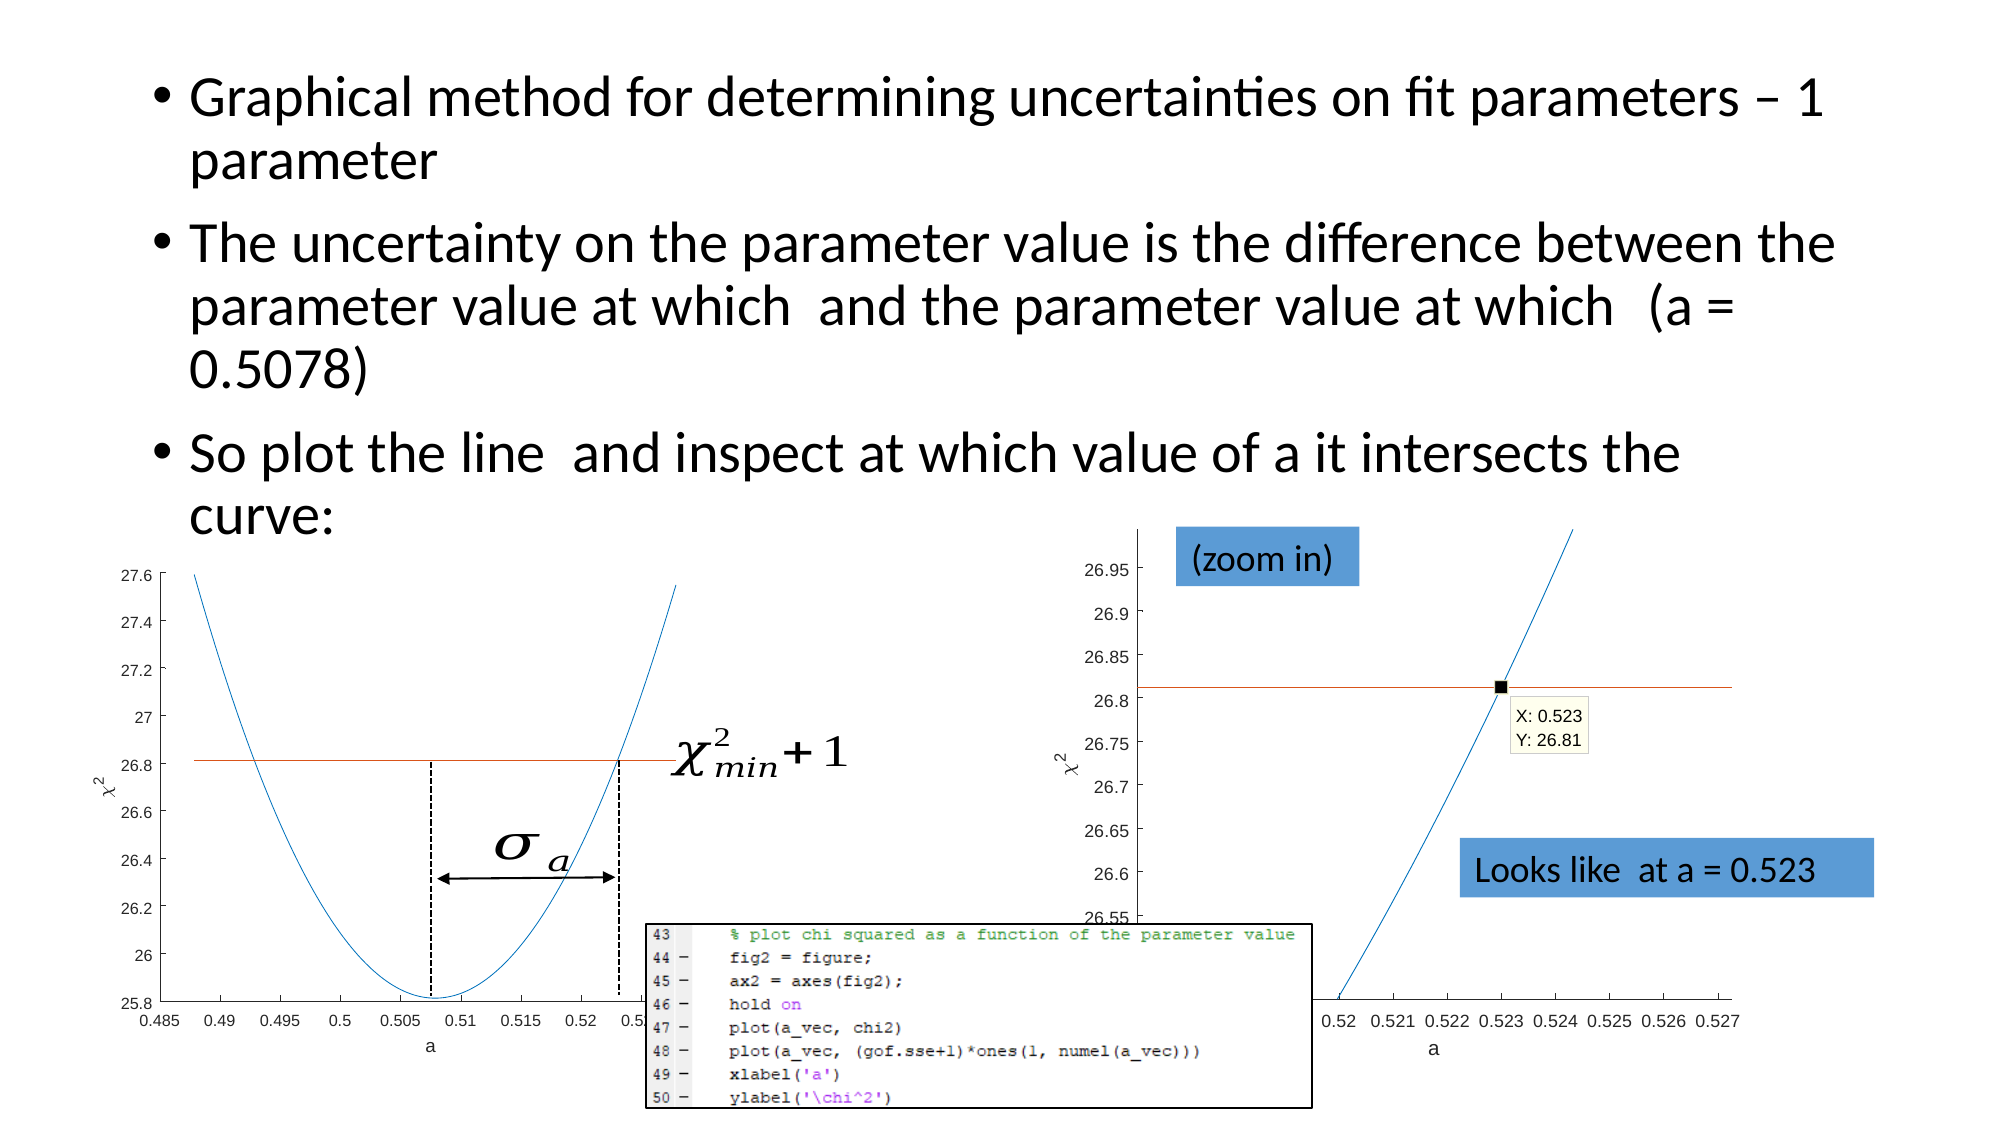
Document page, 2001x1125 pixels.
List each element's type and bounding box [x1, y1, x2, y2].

picture [89, 486, 1803, 1108]
